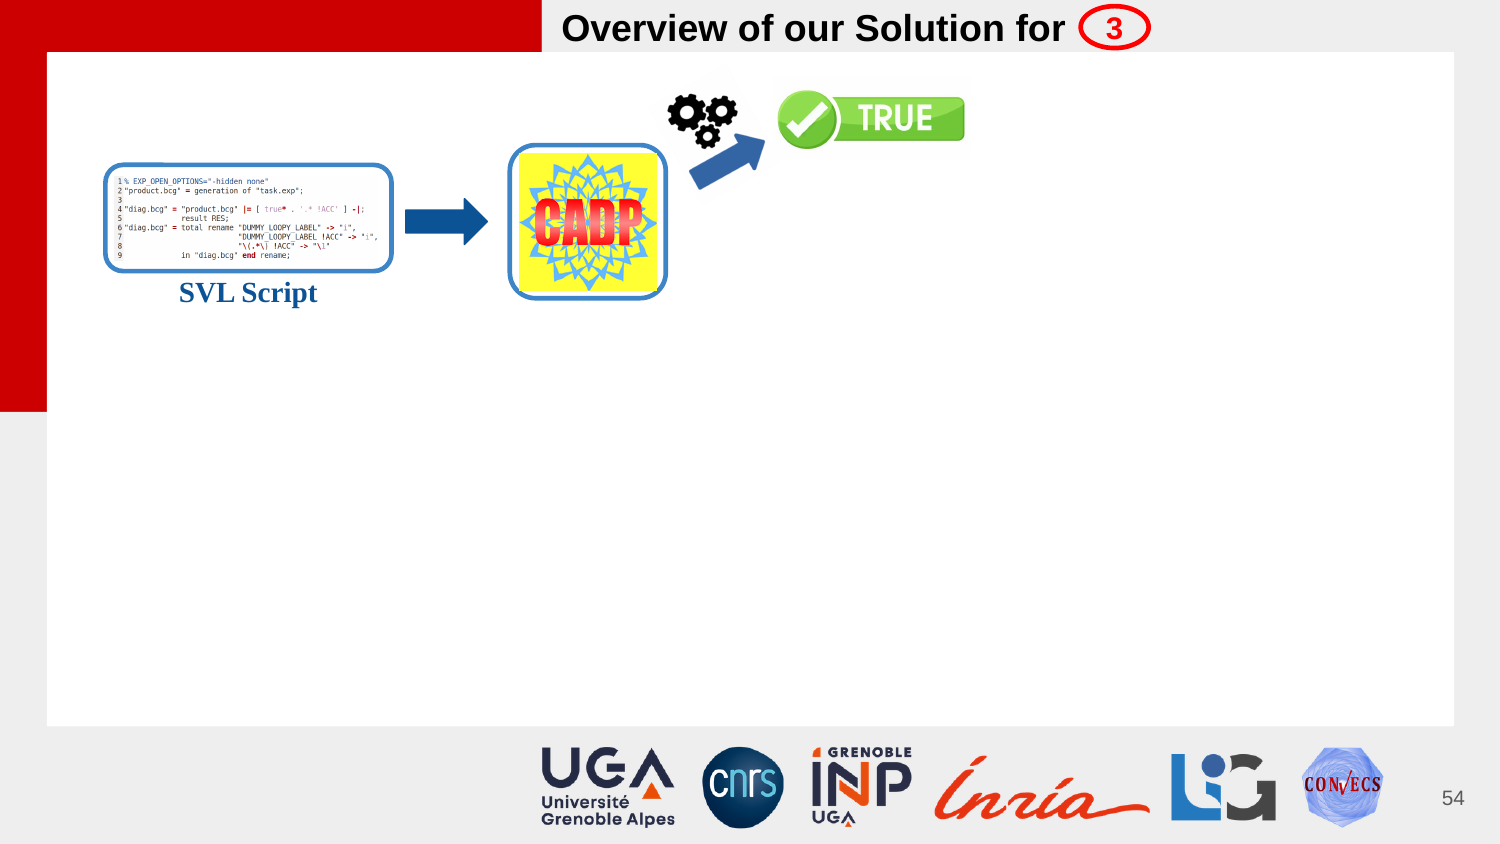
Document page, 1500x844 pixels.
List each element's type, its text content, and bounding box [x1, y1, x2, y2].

text_box Overview of our Solution for [546, 0, 1441, 55]
text_box SVL Script [107, 279, 389, 318]
text_box [405, 198, 488, 245]
picture [0, 0, 1500, 844]
slide_number ‹#› [1389, 764, 1480, 830]
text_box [509, 144, 666, 299]
text_box 3 [1080, 6, 1149, 49]
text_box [105, 164, 392, 272]
